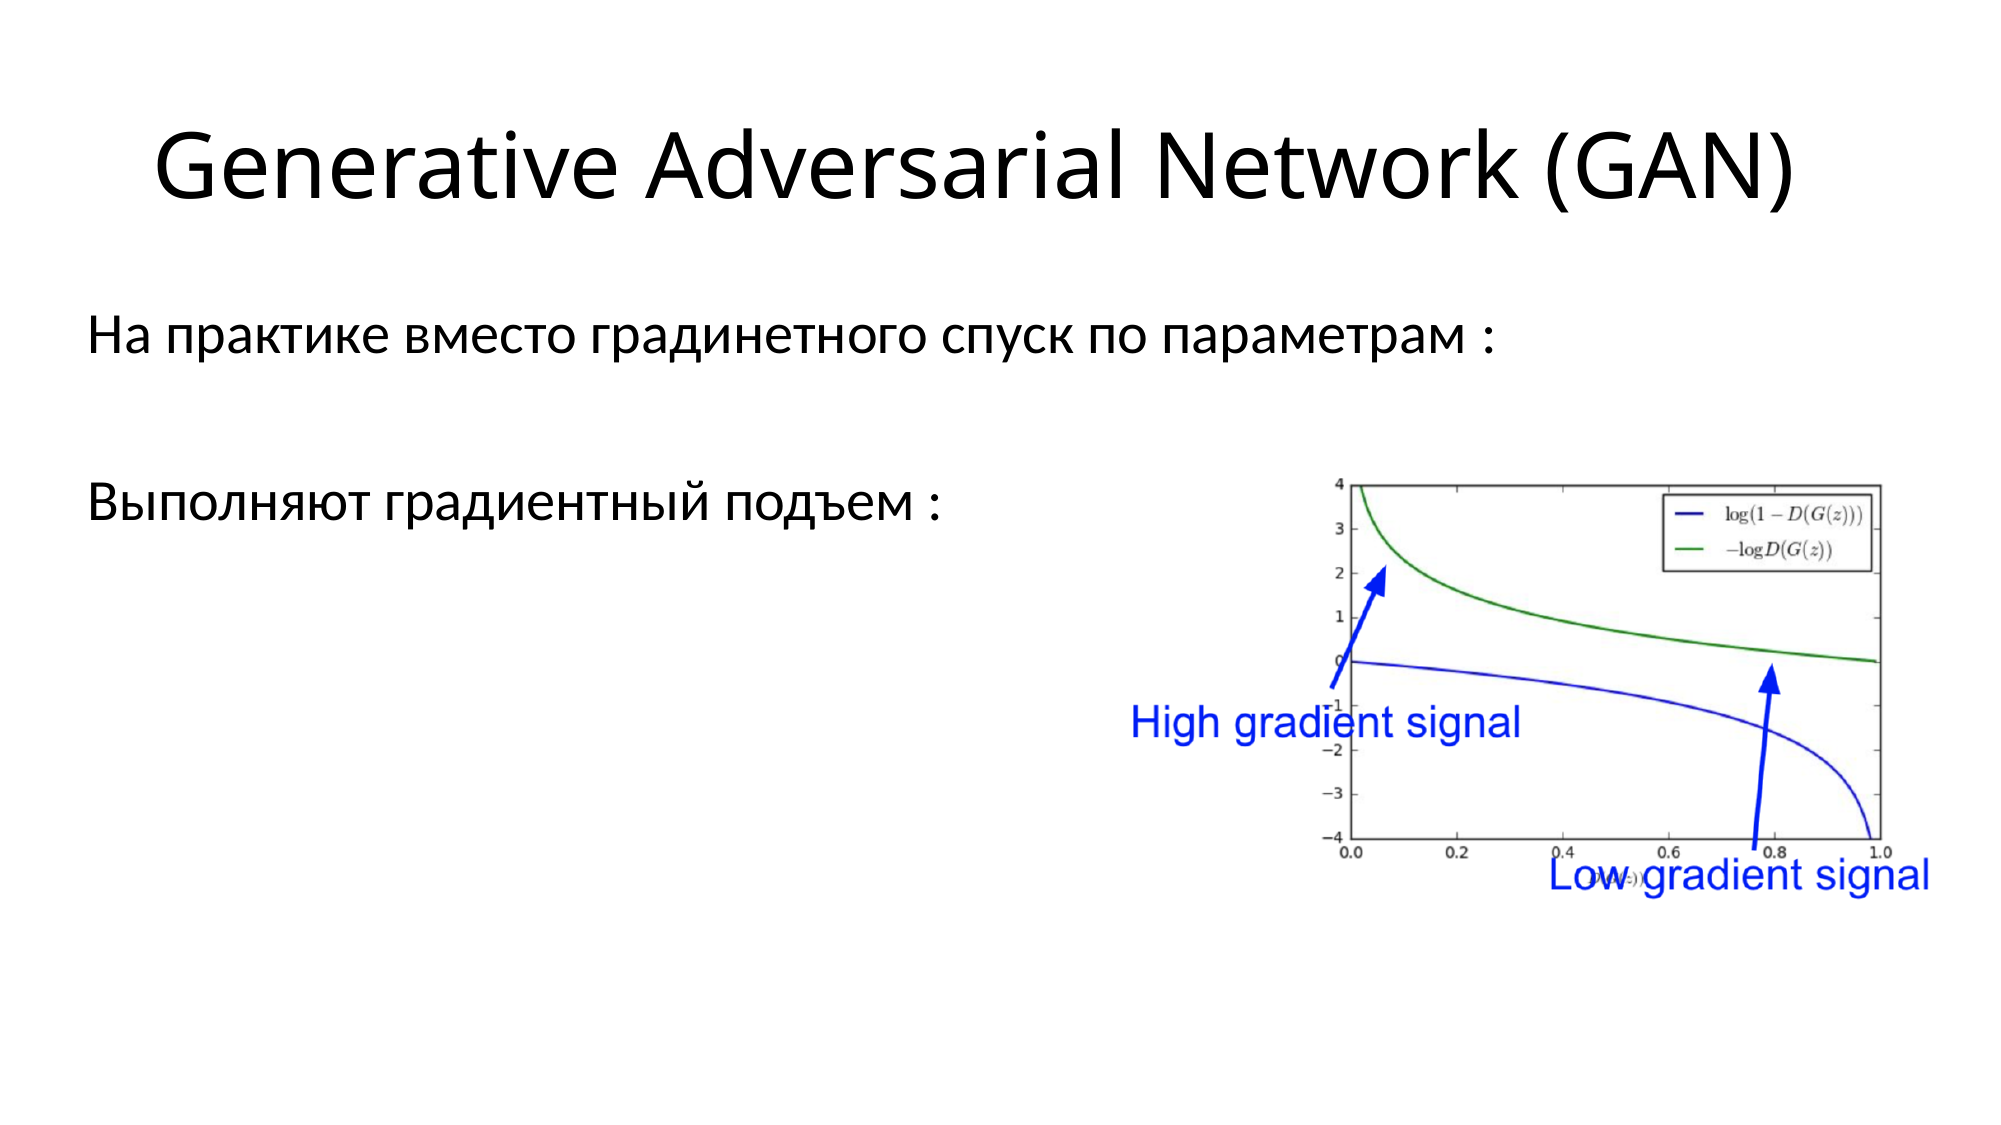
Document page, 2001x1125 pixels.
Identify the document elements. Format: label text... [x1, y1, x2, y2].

picture [1100, 441, 1954, 916]
title Generative Adversarial Network (GAN) [137, 59, 1863, 278]
